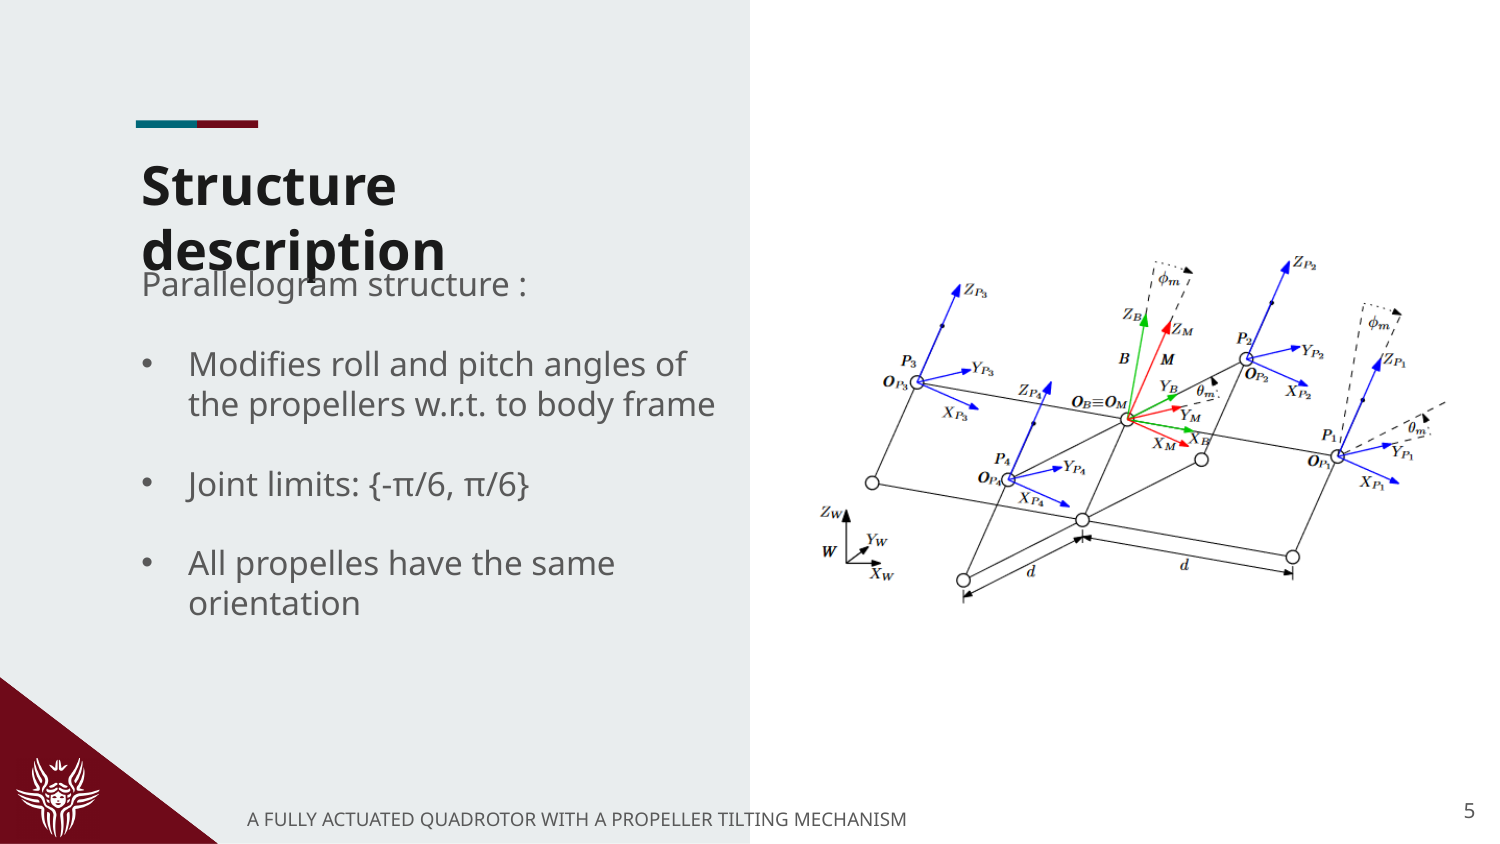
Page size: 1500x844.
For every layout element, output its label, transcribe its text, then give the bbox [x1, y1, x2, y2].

subtitle A FULLY ACTUATED QUADROTOR WITH A PROPELLER TILTING MECHANISM [232, 788, 1193, 844]
subtitle Parallelogram structure : Modifies roll and pitch angles of the propellers w.r.t. to body frame Joint limits: {-π/6, π/6} All propelles have the same orientation [126, 248, 737, 643]
title Structure description [126, 136, 668, 248]
slide_number 5 [1400, 779, 1491, 844]
picture [16, 758, 100, 839]
picture [808, 228, 1464, 615]
